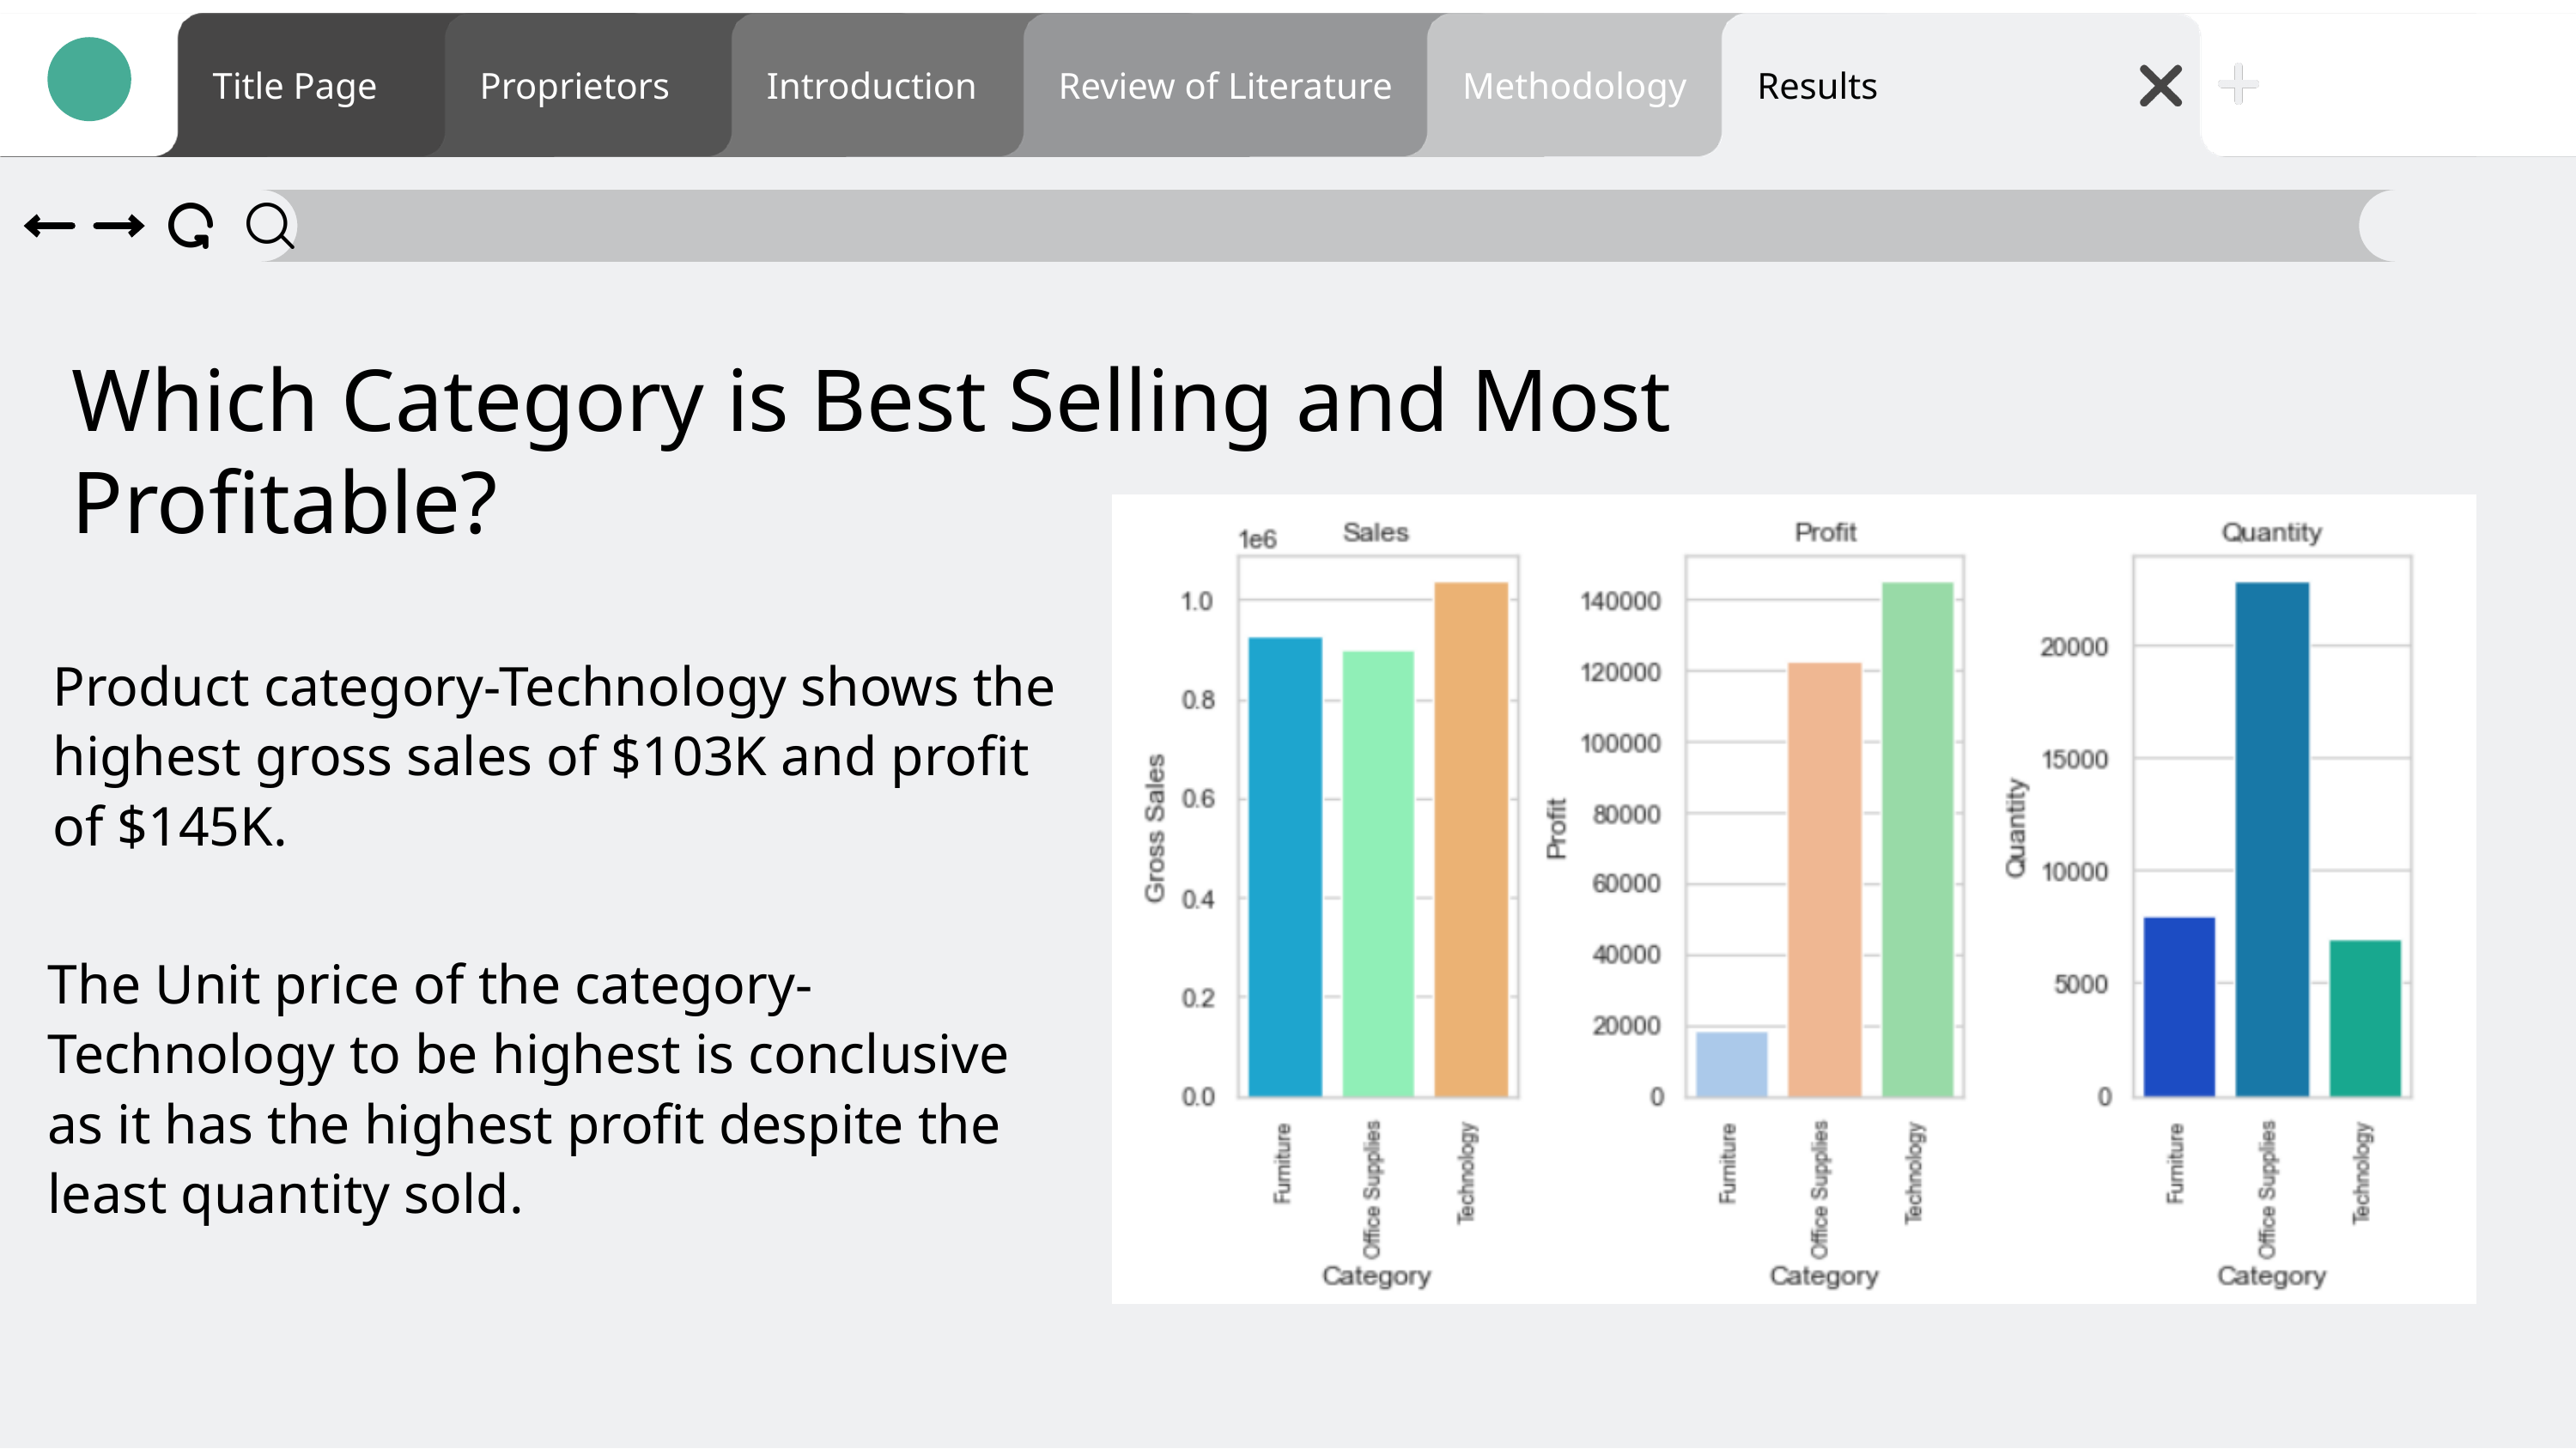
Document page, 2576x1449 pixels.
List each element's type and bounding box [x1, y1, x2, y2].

picture [168, 203, 213, 249]
picture [1112, 494, 2476, 1304]
text_box [225, 189, 2432, 263]
picture [246, 203, 295, 249]
text_box [0, 156, 2576, 1449]
text_box [46, 36, 132, 122]
picture [0, 13, 2576, 156]
